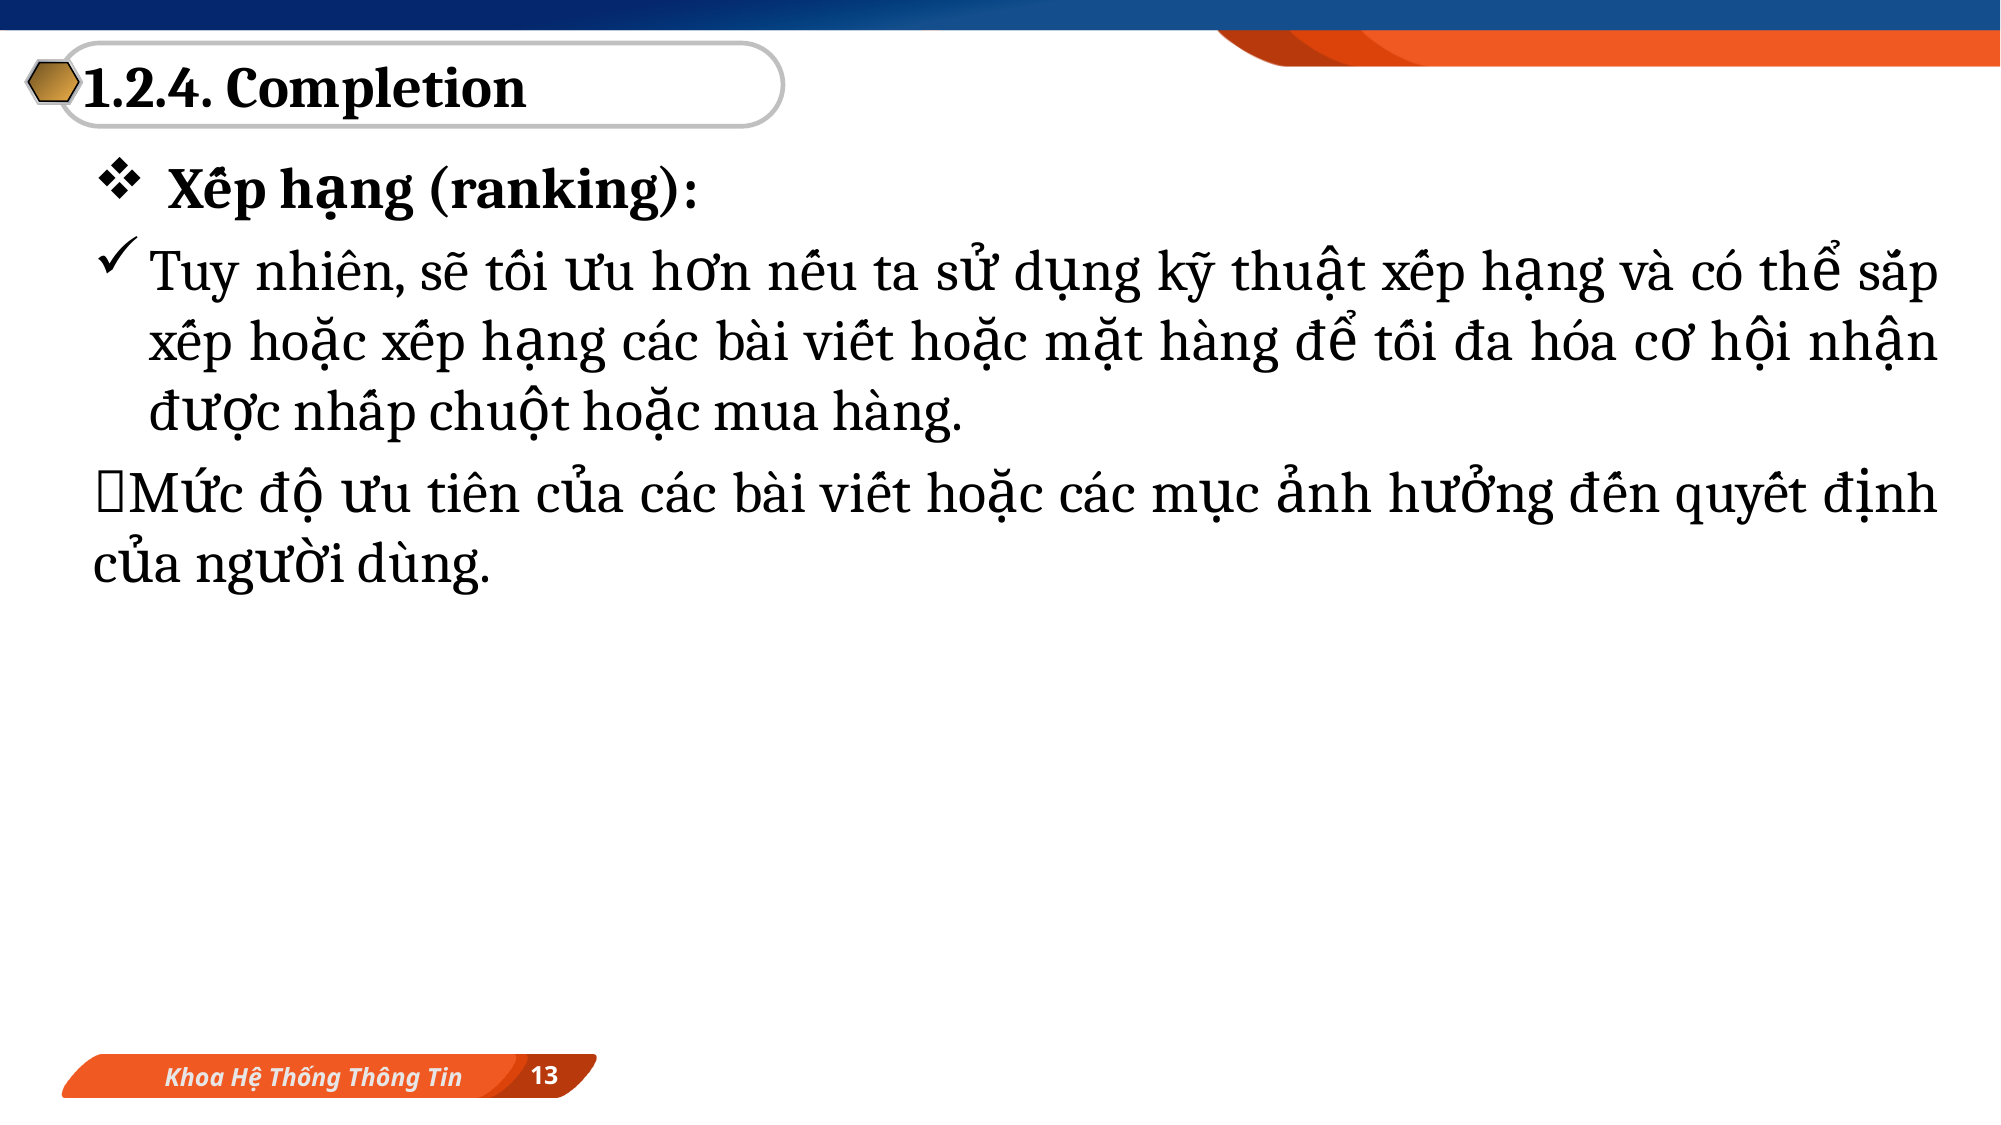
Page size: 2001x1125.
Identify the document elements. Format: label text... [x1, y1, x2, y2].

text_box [24, 42, 784, 127]
text_box Xếp hạng (ranking): Tuy nhiên, sẽ tối ưu hơn nếu ta sử dụng kỹ thuật xếp hạng và có thể sắp xếp hoặc xếp hạng các bài viết hoặc mặt hàng để tối đa hóa cơ hội nhận được nhấp chuột hoặc mua hàng. Mức độ ưu tiên của các bài viết hoặc các mục ảnh hưởng đến quyết định của người dùng. [78, 143, 1954, 1005]
picture [34, 1017, 624, 1125]
picture [0, 0, 2001, 71]
footer Khoa Hệ Thống Thông Tin [119, 1054, 508, 1098]
slide_number 13 [508, 1046, 574, 1106]
